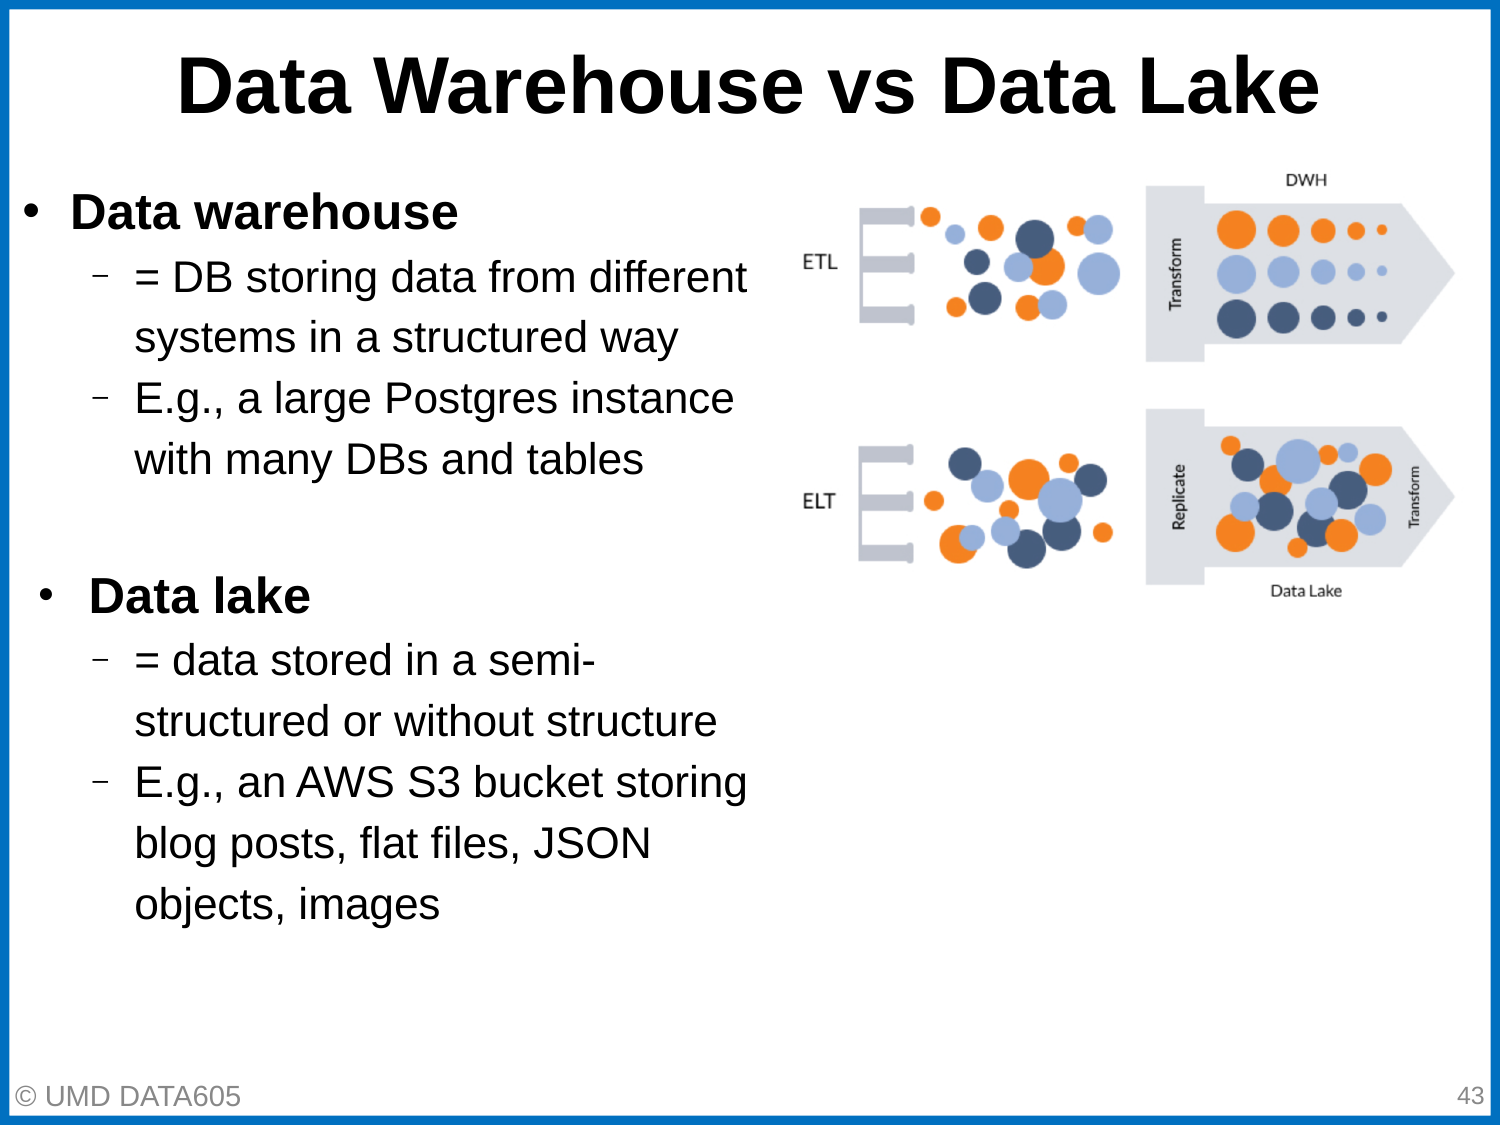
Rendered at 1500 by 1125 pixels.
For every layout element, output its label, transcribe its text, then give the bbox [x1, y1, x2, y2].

picture [786, 162, 1473, 622]
title Data Warehouse vs Data Lake [24, 24, 1475, 138]
list Data warehouse = DB storing data from different systems in a structured way E.g., a large Postgres instance with many DBs and tables Data lake = data stored in a semi-structured or without structure E.g., an AWS S3 bucket storing blog posts, flat files, JSON objects, images [0, 162, 772, 1025]
slide_number ‹#› [1149, 1065, 1500, 1125]
